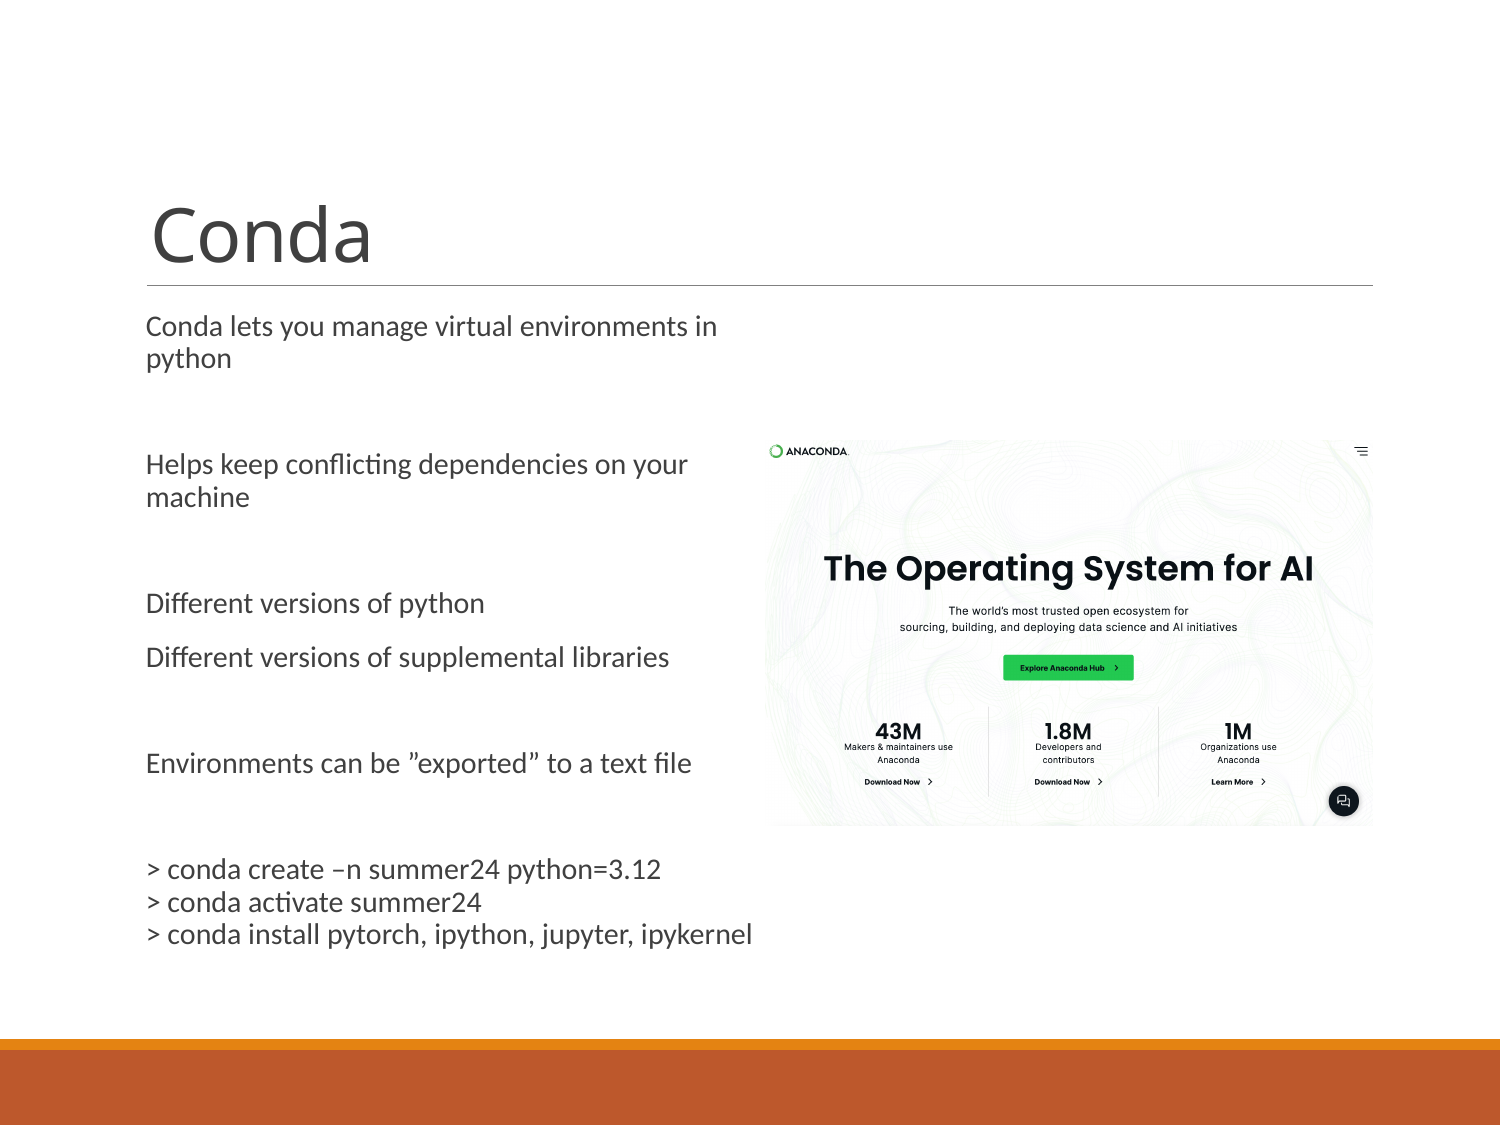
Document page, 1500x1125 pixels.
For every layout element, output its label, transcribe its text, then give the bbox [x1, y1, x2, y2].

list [764, 439, 1373, 826]
title Conda [135, 47, 1373, 285]
list Conda lets you manage virtual environments in python Helps keep conflicting dependencies on your machine Different versions of python Different versions of supplemental libraries Environments can be ”exported” to a text file > conda create –n summer24 python=3.12 > conda activate summer24 > conda install pytorch, ipython, jupyter, ipykernel [135, 302, 800, 963]
